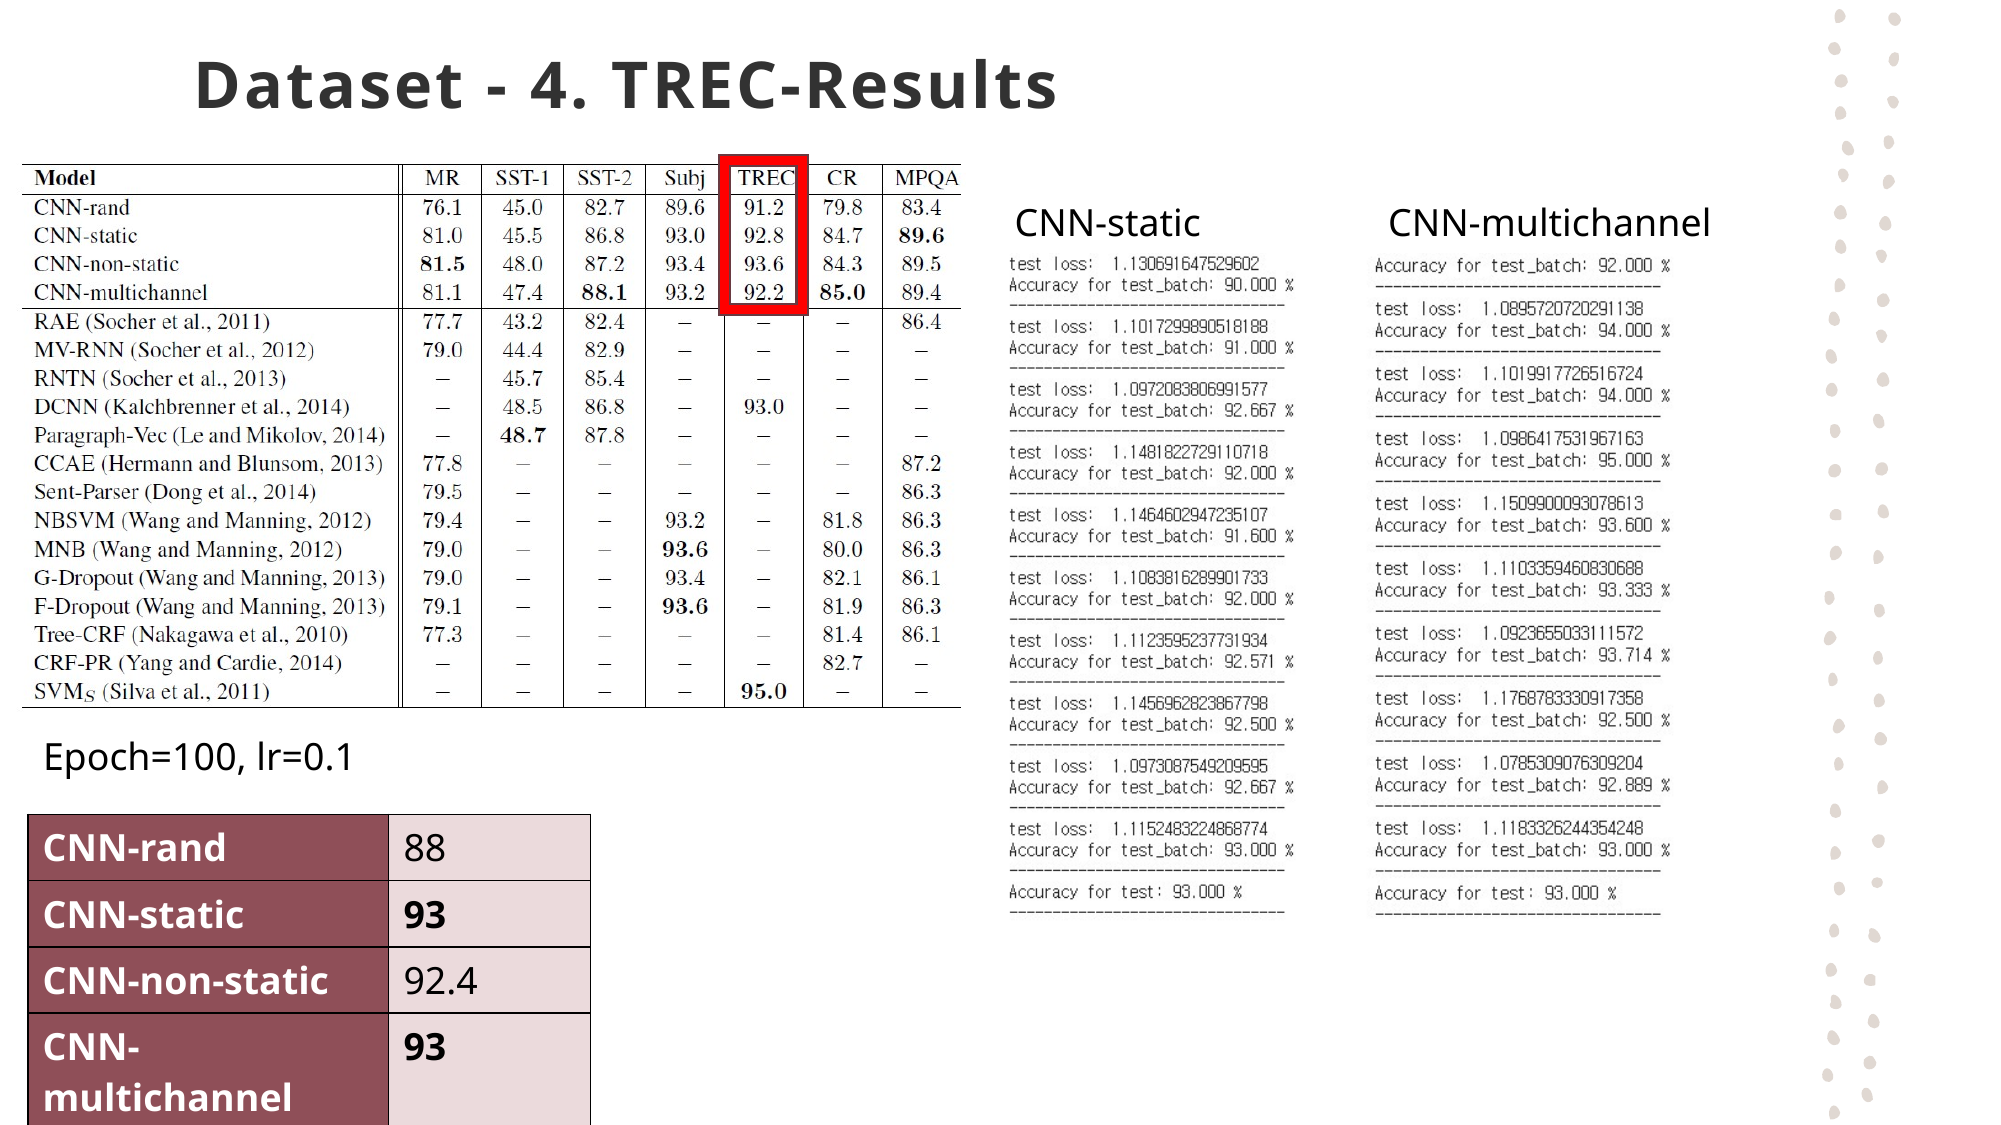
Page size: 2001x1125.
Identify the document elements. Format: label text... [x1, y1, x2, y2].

text_box [718, 154, 809, 163]
table_cell 92.4 [389, 948, 590, 1012]
table_header CNN-rand [29, 815, 388, 880]
picture [1362, 253, 1690, 929]
text_box CNN-static [999, 191, 1363, 252]
table_cell 93 [389, 881, 590, 946]
picture [999, 253, 1303, 929]
text_box Epoch=100, lr=0.1 [28, 725, 392, 786]
table_cell CNN-multichannel [29, 1014, 388, 1125]
text_box CNN-multichannel [1373, 191, 1736, 252]
table_cell CNN-static [29, 881, 388, 946]
picture [15, 163, 966, 712]
table_cell CNN-non-static [29, 948, 388, 1012]
table_header 88 [389, 815, 590, 880]
table_cell 93 [389, 1014, 590, 1125]
title Dataset - 4. TREC-Results [175, 0, 1756, 165]
